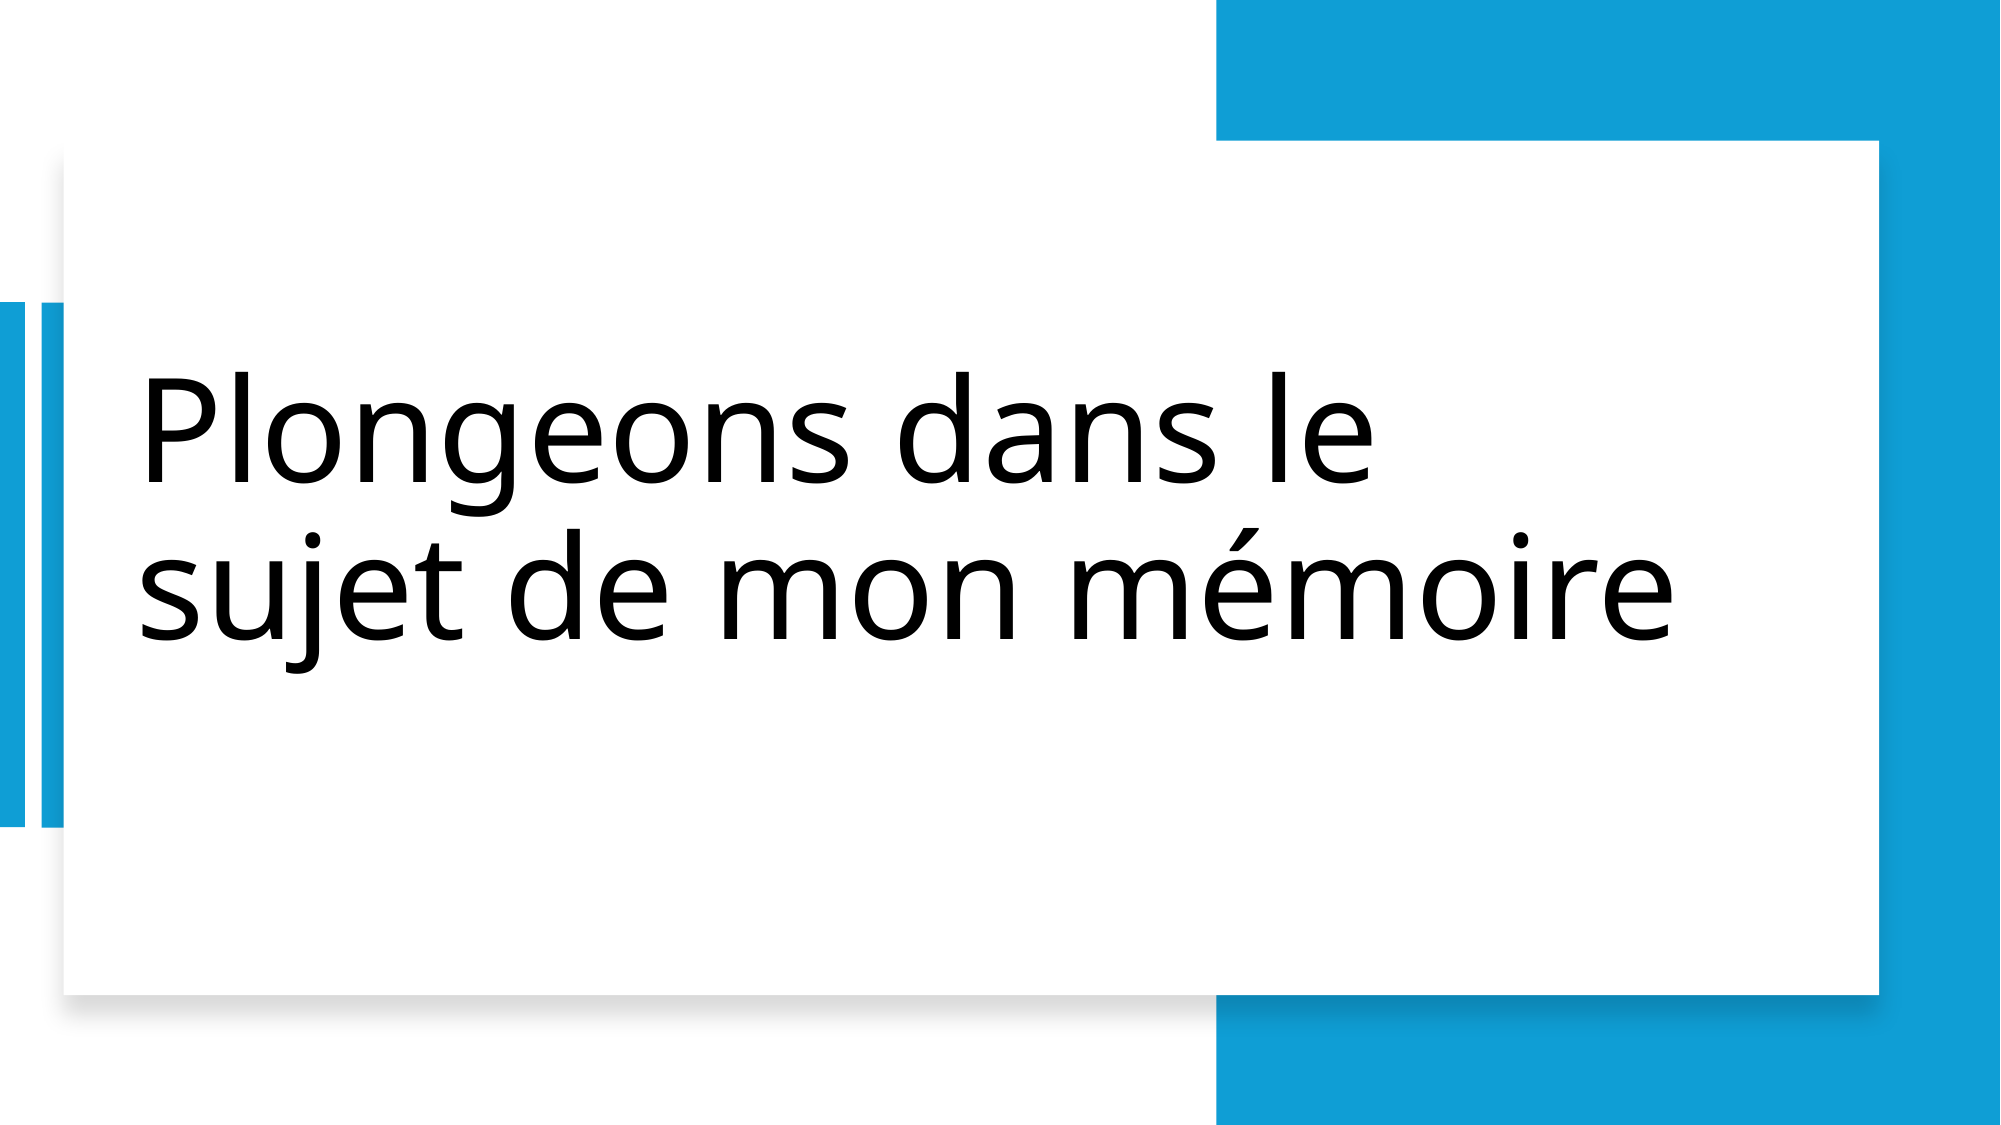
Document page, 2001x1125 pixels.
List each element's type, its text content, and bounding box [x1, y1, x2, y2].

text_box [0, 301, 27, 829]
text_box [0, 0, 1215, 1125]
text_box [1215, 0, 2000, 1125]
title Plongeons dans le sujet de mon mémoire [120, 350, 1747, 775]
text_box [40, 301, 53, 829]
text_box [62, 139, 1881, 997]
